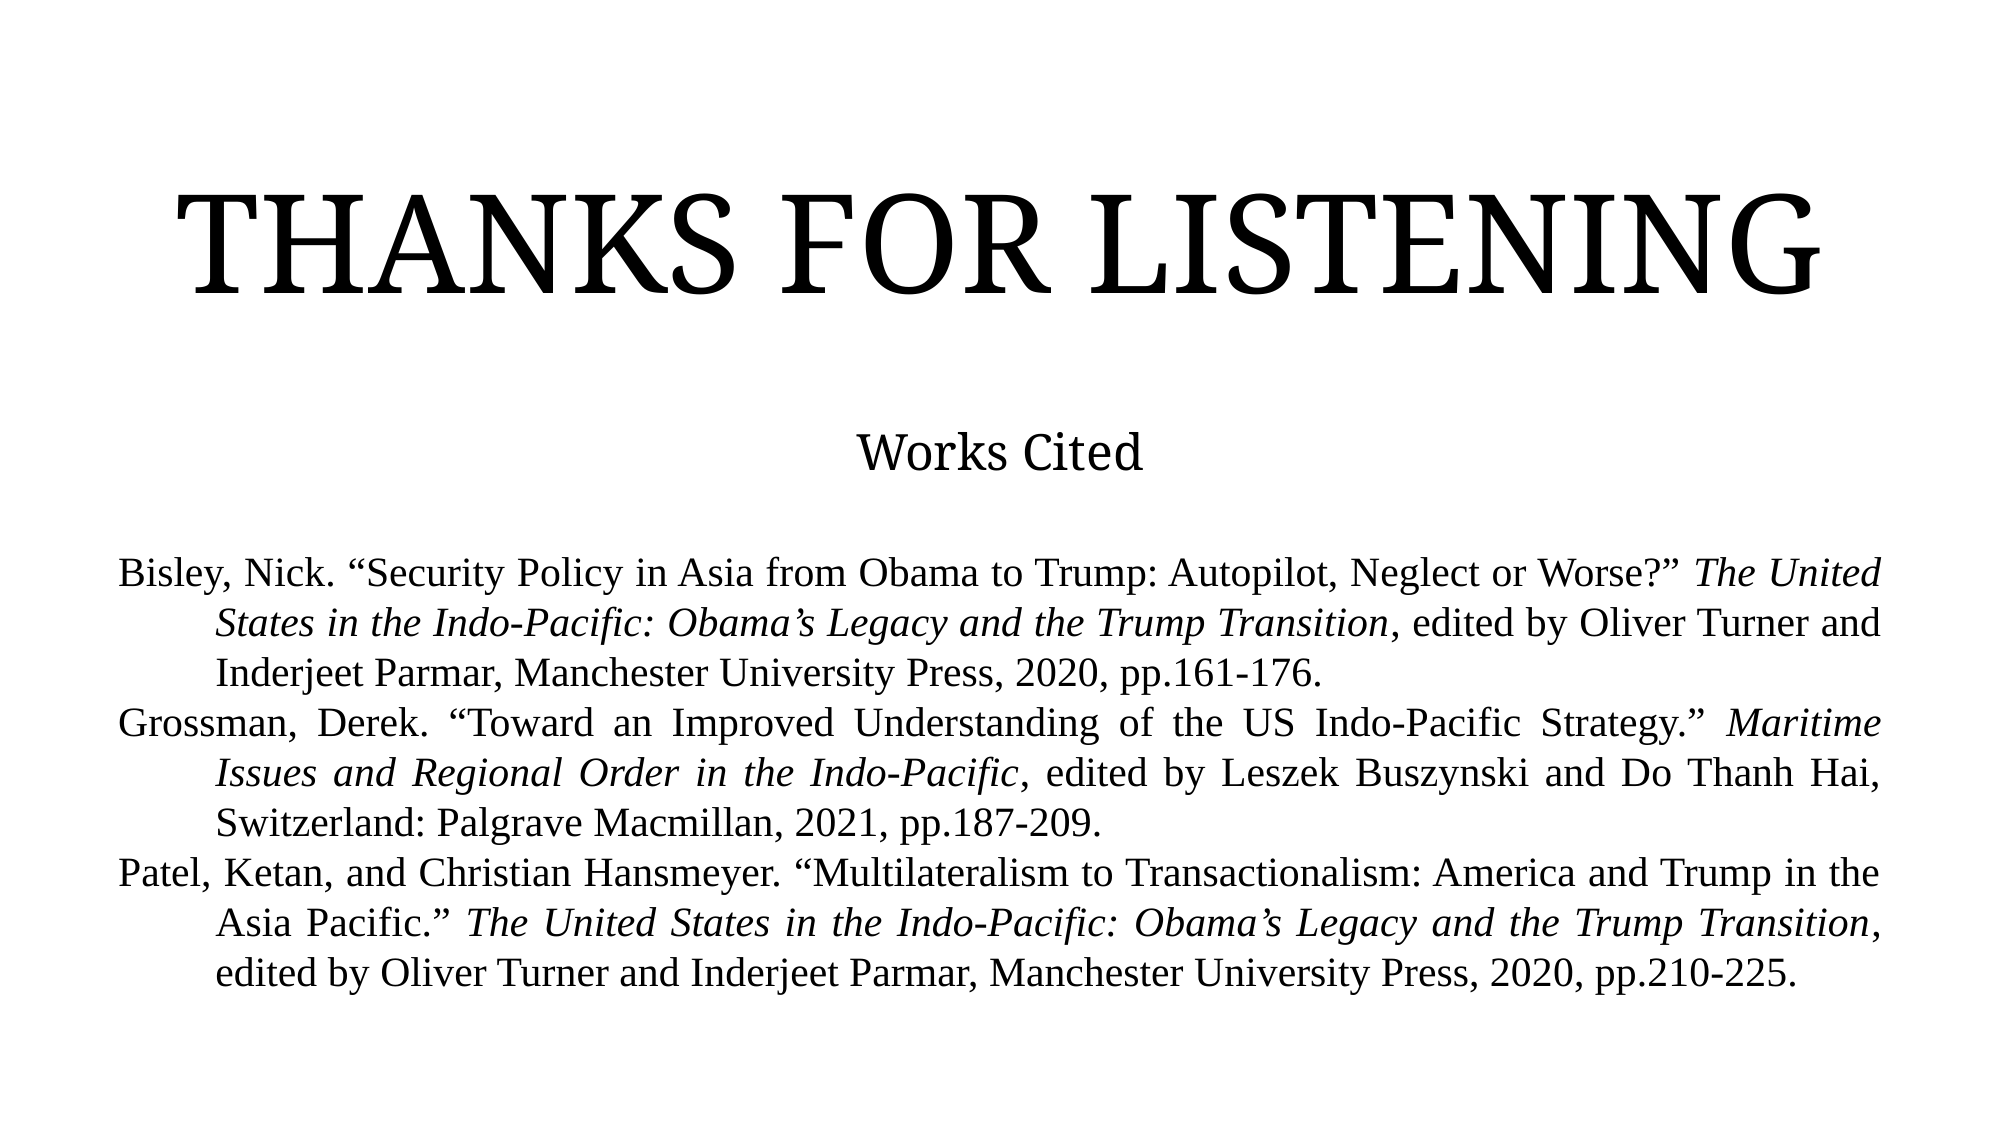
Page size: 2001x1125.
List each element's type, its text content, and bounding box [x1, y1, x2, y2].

subtitle Works Cited [249, 419, 1750, 537]
title THANKS FOR LISTENING [0, 0, 2000, 331]
text_box Bisley, Nick. “Security Policy in Asia from Obama to Trump: Autopilot, Neglect or Worse?” The United States in the Indo-Pacific: Obama’s Legacy and the Trump Transition, edited by Oliver Turner and Inderjeet Parmar, Manchester University Press, 2020, pp.161-176. Grossman, Derek. “Toward an Improved Understanding of the US Indo-Pacific Strategy.” Maritime Issues and Regional Order in the Indo-Pacific, edited by Leszek Buszynski and Do Thanh Hai, Switzerland: Palgrave Macmillan, 2021, pp.187-209. Patel, Ketan, and Christian Hansmeyer. “Multilateralism to Transactionalism: America and Trump in the Asia Pacific.” The United States in the Indo-Pacific: Obama’s Legacy and the Trump Transition, edited by Oliver Turner and Inderjeet Parmar, Manchester University Press, 2020, pp.210-225. [103, 537, 1897, 1002]
